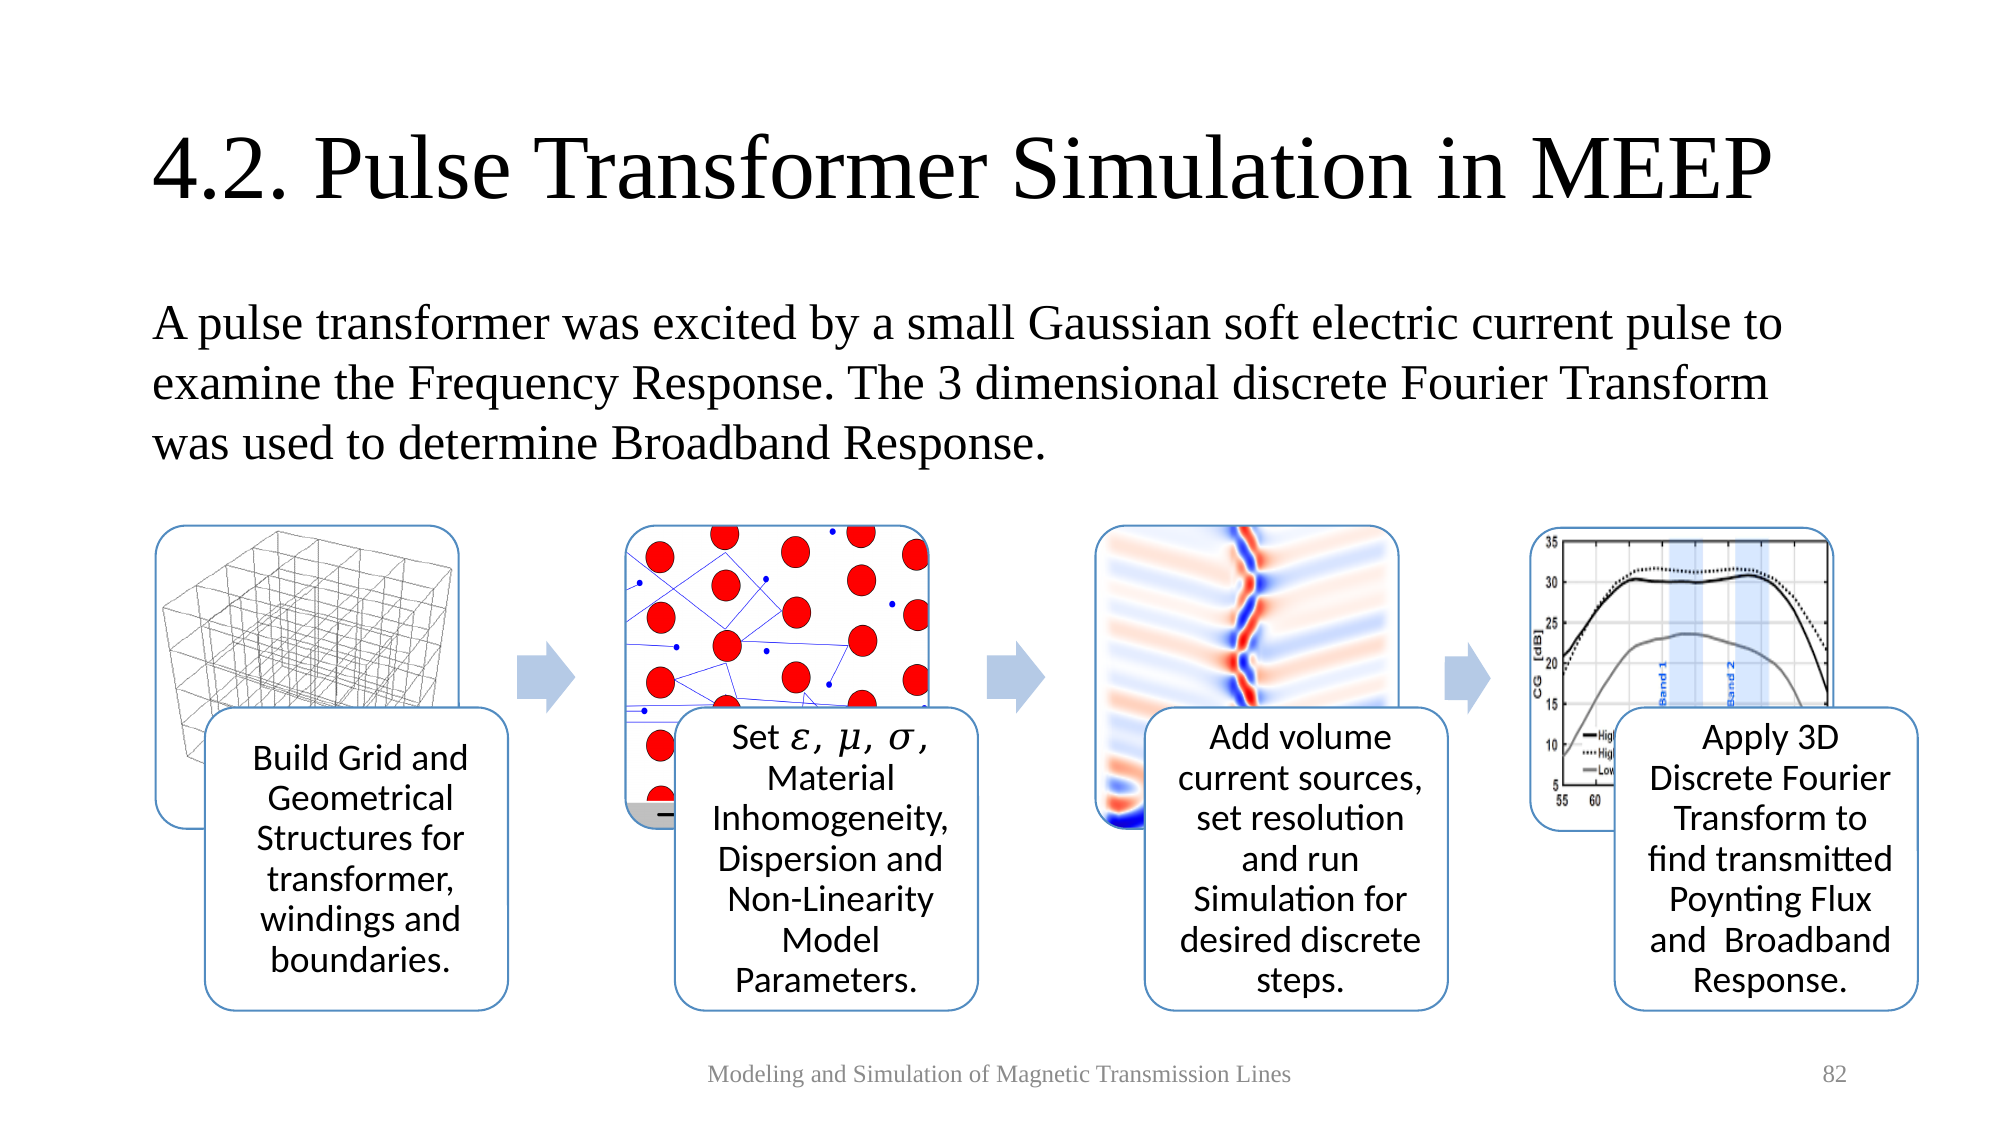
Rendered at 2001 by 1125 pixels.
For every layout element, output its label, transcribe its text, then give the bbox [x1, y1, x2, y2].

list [155, 411, 1918, 1125]
text_box A pulse transformer was excited by a small Gaussian soft electric current pulse to examine the Frequency Response. The 3 dimensional discrete Fourier Transform was used to determine Broadband Response. [137, 282, 1842, 538]
title 4.2. Pulse Transformer Simulation in MEEP [137, 59, 1863, 278]
